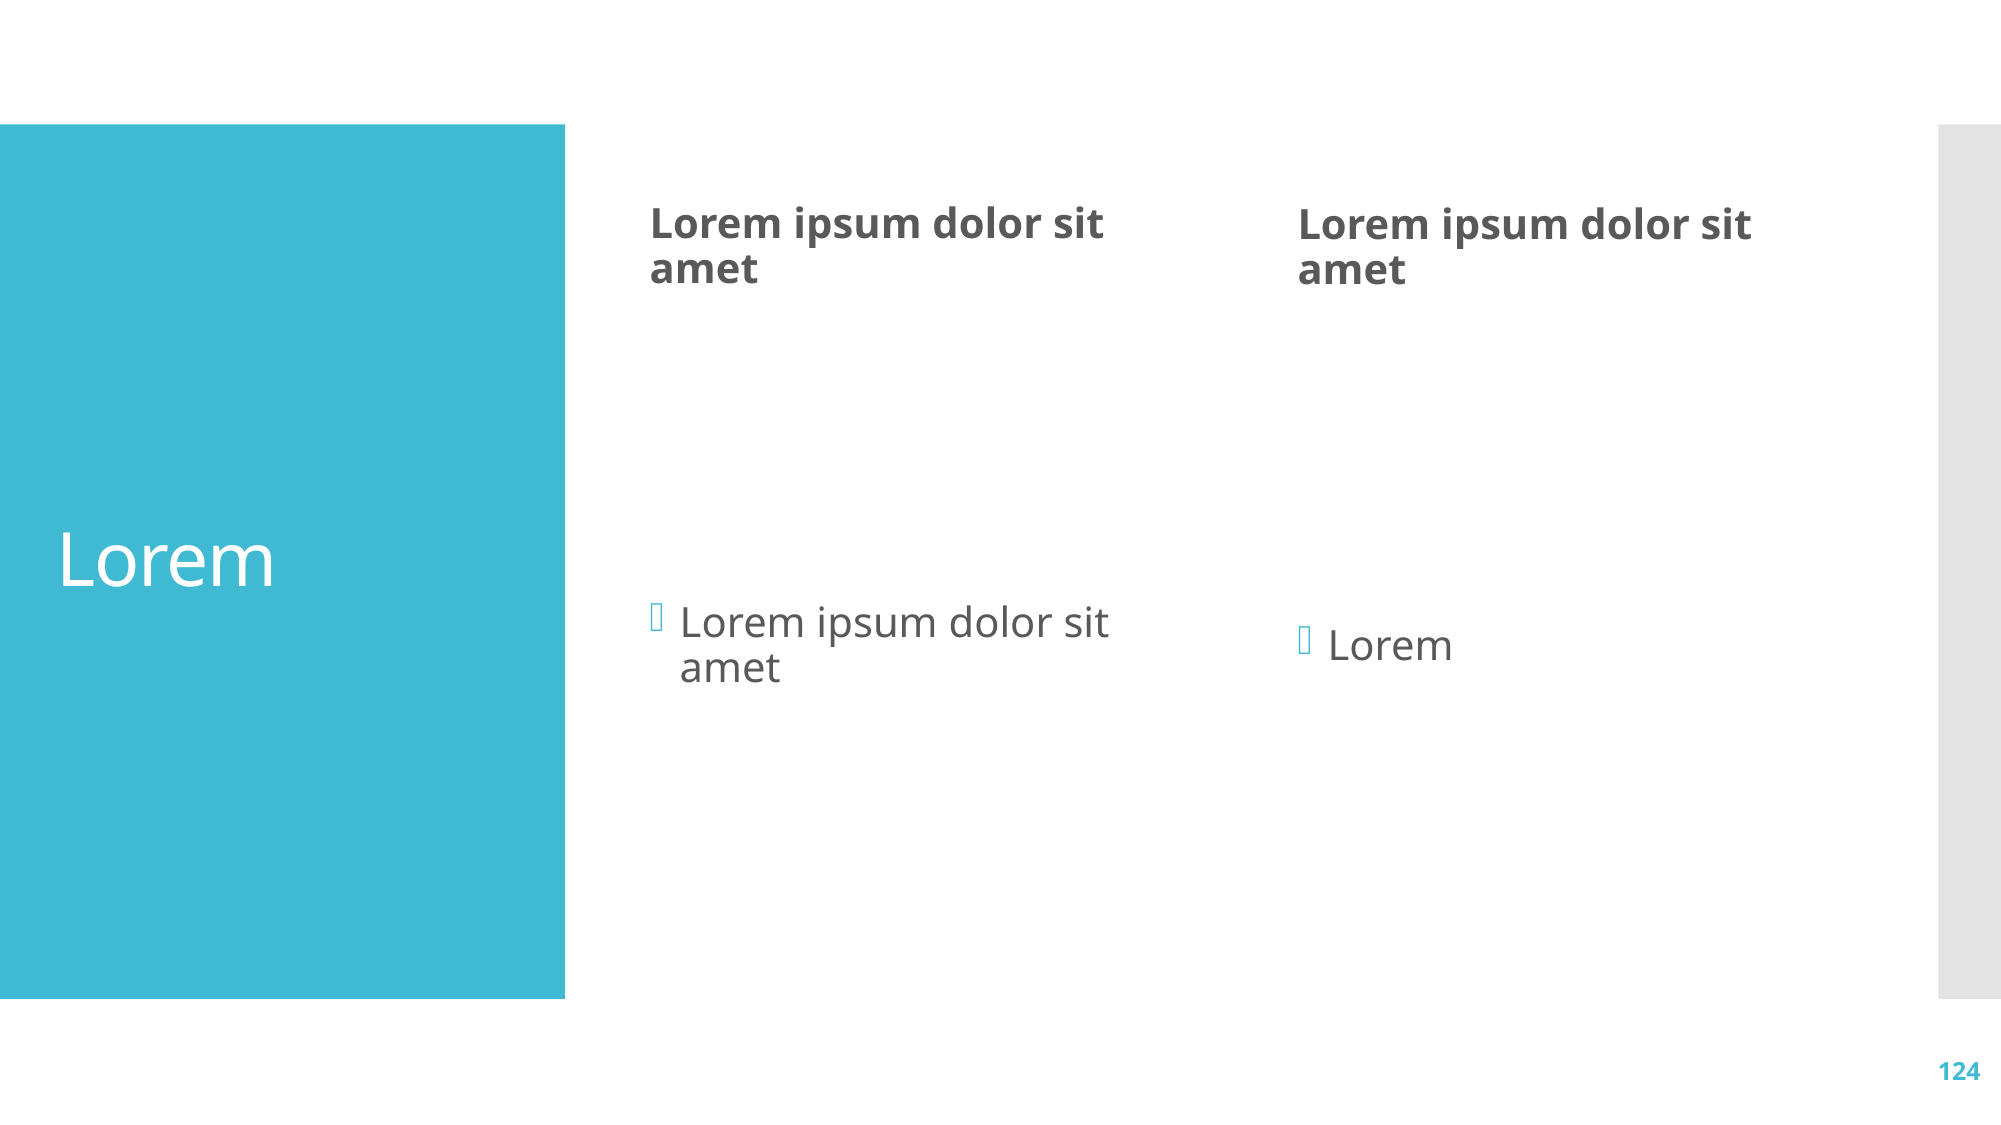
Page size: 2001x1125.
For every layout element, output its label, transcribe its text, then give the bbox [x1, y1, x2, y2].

slide_number 124 [1744, 1042, 1996, 1103]
list Lorem ipsum dolor sit amet [634, 167, 1205, 301]
title Lorem [41, 184, 525, 940]
list Lorem [1282, 316, 1853, 977]
list Lorem ipsum dolor sit amet [634, 316, 1205, 977]
list Lorem ipsum dolor sit amet [1282, 167, 1853, 302]
